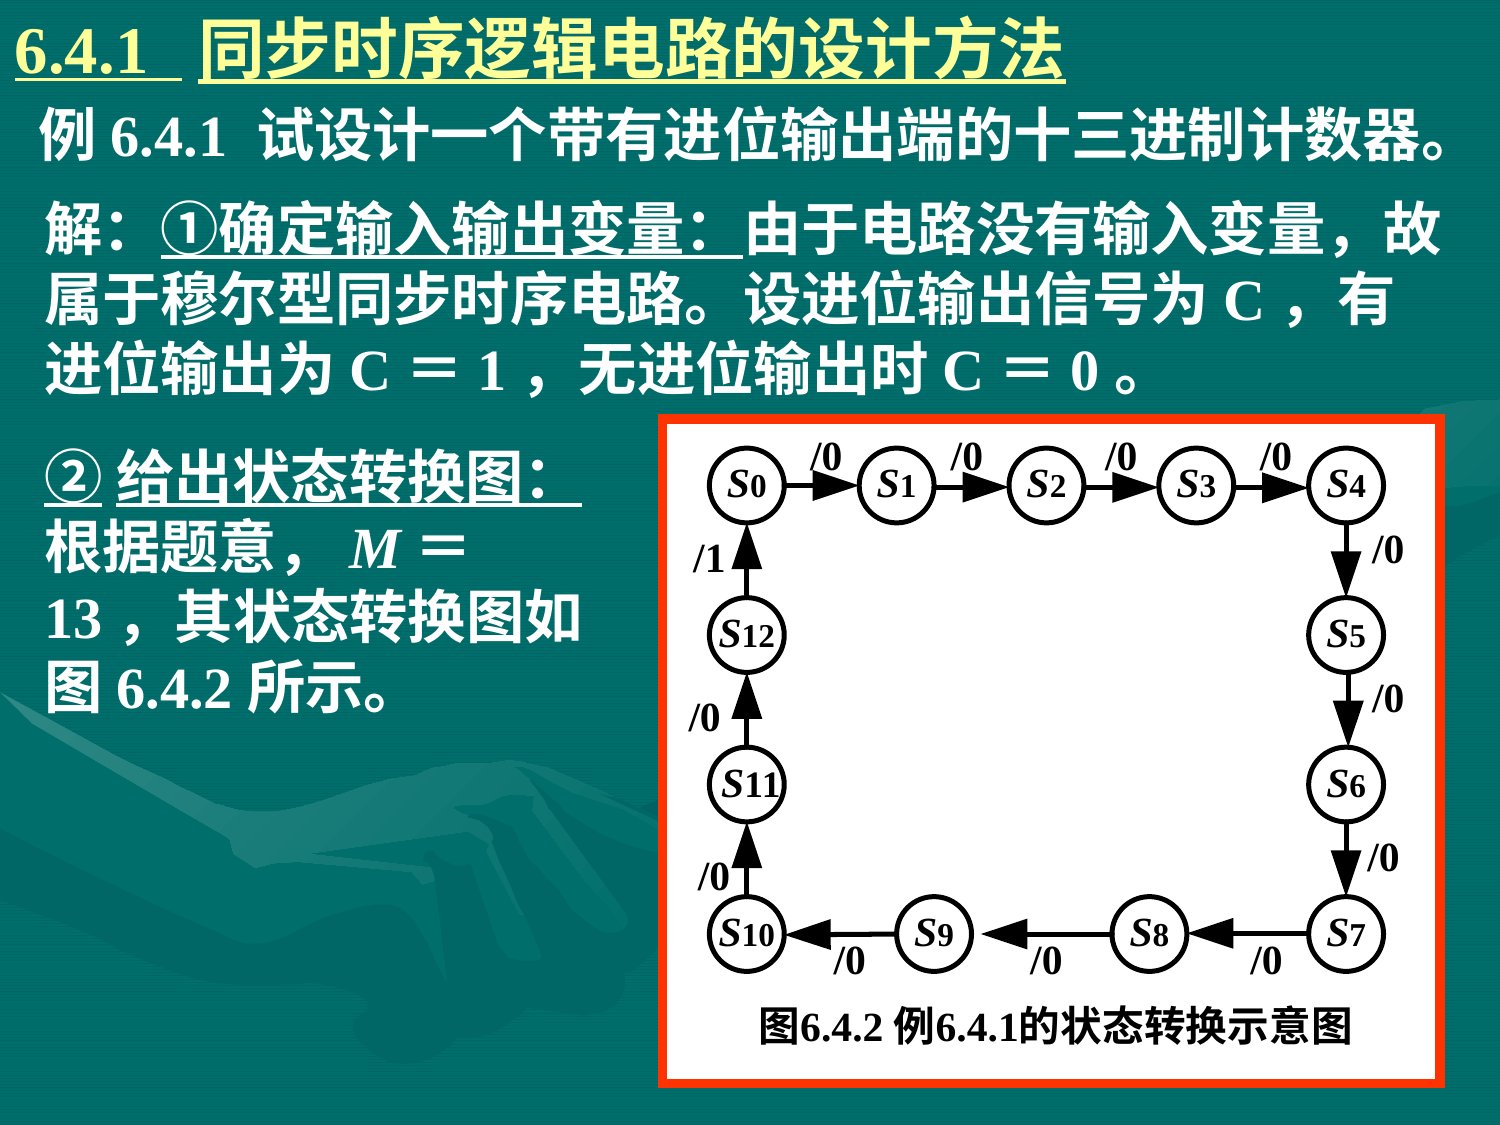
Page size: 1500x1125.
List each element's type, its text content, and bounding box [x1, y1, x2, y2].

title 例6.4.1 试设计一个带有进位输出端的十三进制计数器。 [23, 90, 1500, 171]
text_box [666, 423, 1436, 1080]
text_box ②给出状态转换图：根据题意，M＝13，其状态转换图如图6.4.2所示。 [29, 432, 632, 728]
text_box 6.4.1 同步时序逻辑电路的设计方法 [0, 0, 1315, 95]
text_box 解：①确定输入输出变量：由于电路没有输入变量，故属于穆尔型同步时序电路。设进位输出信号为C，有进位输出为C＝1，无进位输出时C＝0。 [29, 184, 1459, 410]
